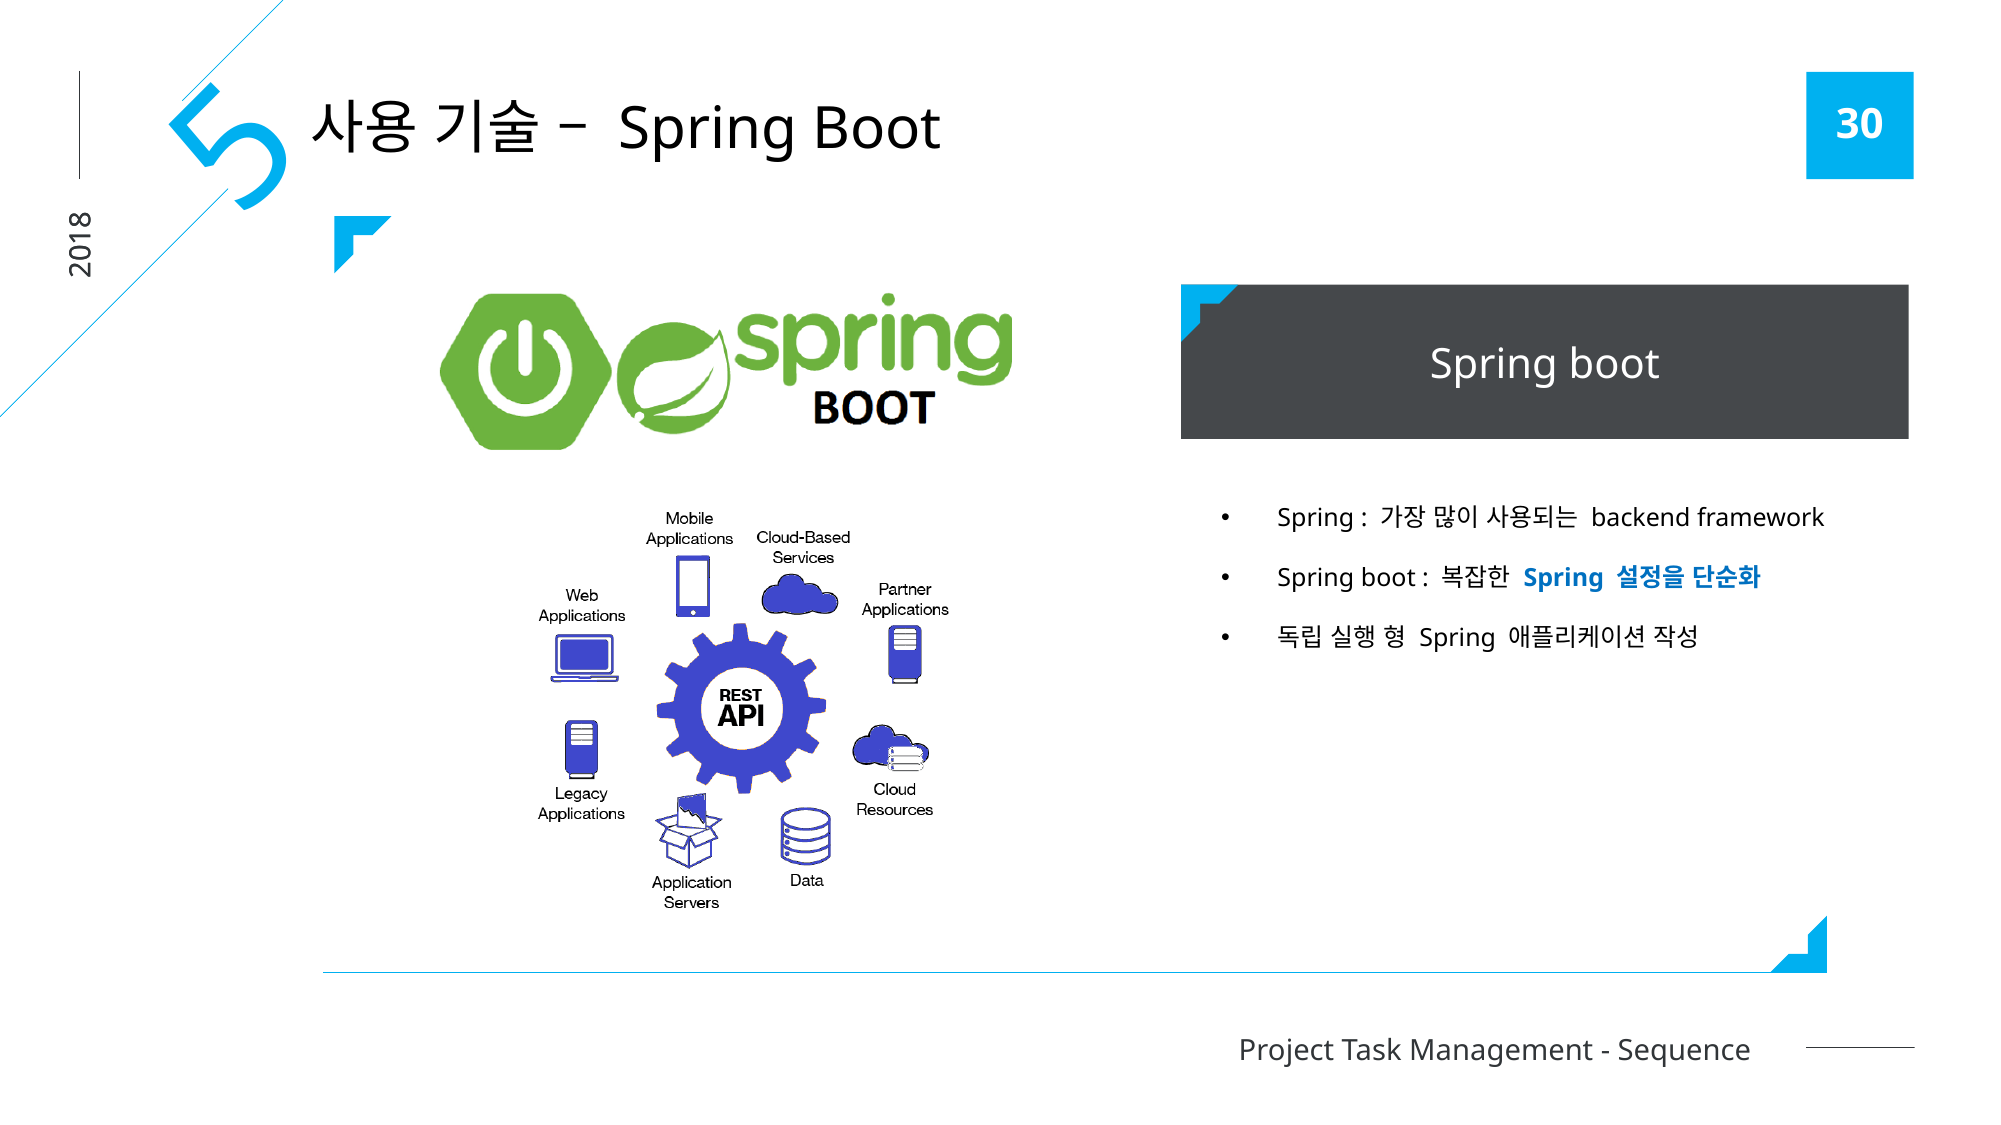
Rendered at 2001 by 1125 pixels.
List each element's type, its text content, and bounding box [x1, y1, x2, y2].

text_box Spring boot [1180, 284, 1910, 440]
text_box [182, 0, 284, 101]
text_box 사용 기술 – Spring Boot [295, 82, 957, 168]
text_box 5 [107, 34, 348, 261]
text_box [0, 188, 228, 417]
text_box [1180, 283, 1241, 345]
text_box Spring : 가장 많이 사용되는 backend framework Spring boot : 복잡한 Spring 설정을 단순화 독립 실행 형 Spring 애플리케이션 작성 [1206, 464, 1909, 659]
picture [437, 234, 1014, 912]
